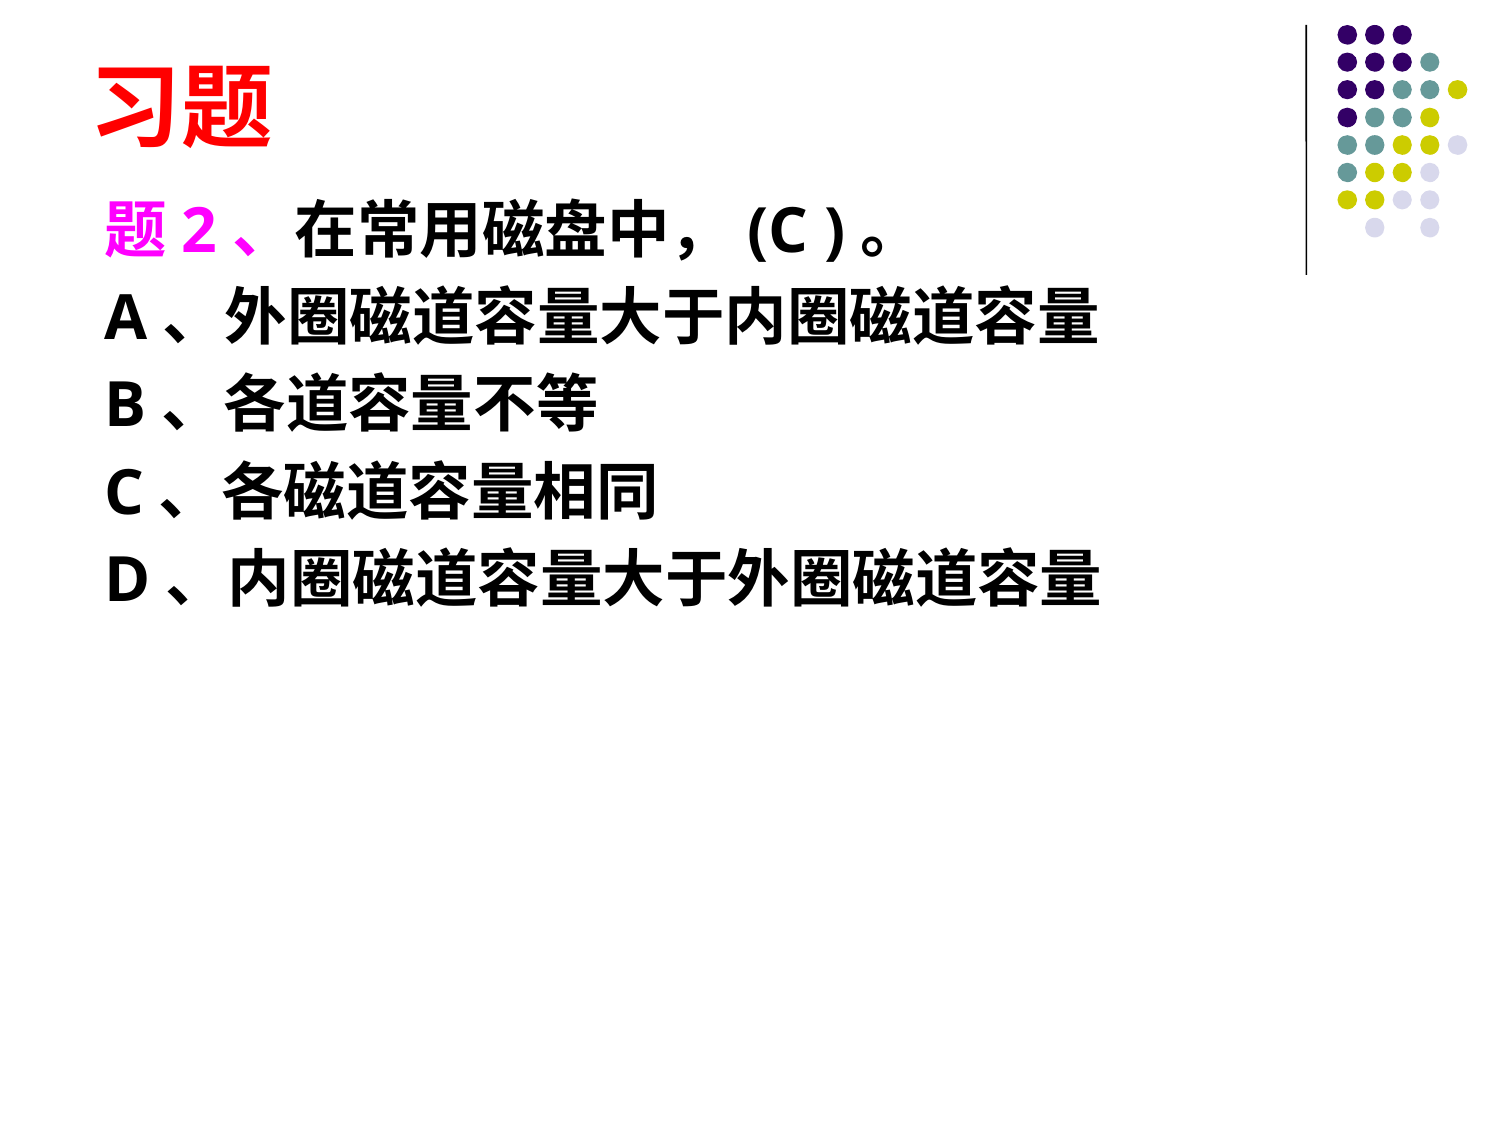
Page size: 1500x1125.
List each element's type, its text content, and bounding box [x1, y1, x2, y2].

title 习题 [74, 19, 1313, 167]
list 题2、在常用磁盘中，(C )。 A、外圈磁道容量大于内圈磁道容量 B、各道容量不等 C、各磁道容量相同 D、内圈磁道容量大于外圈磁道容量 [89, 181, 1440, 907]
